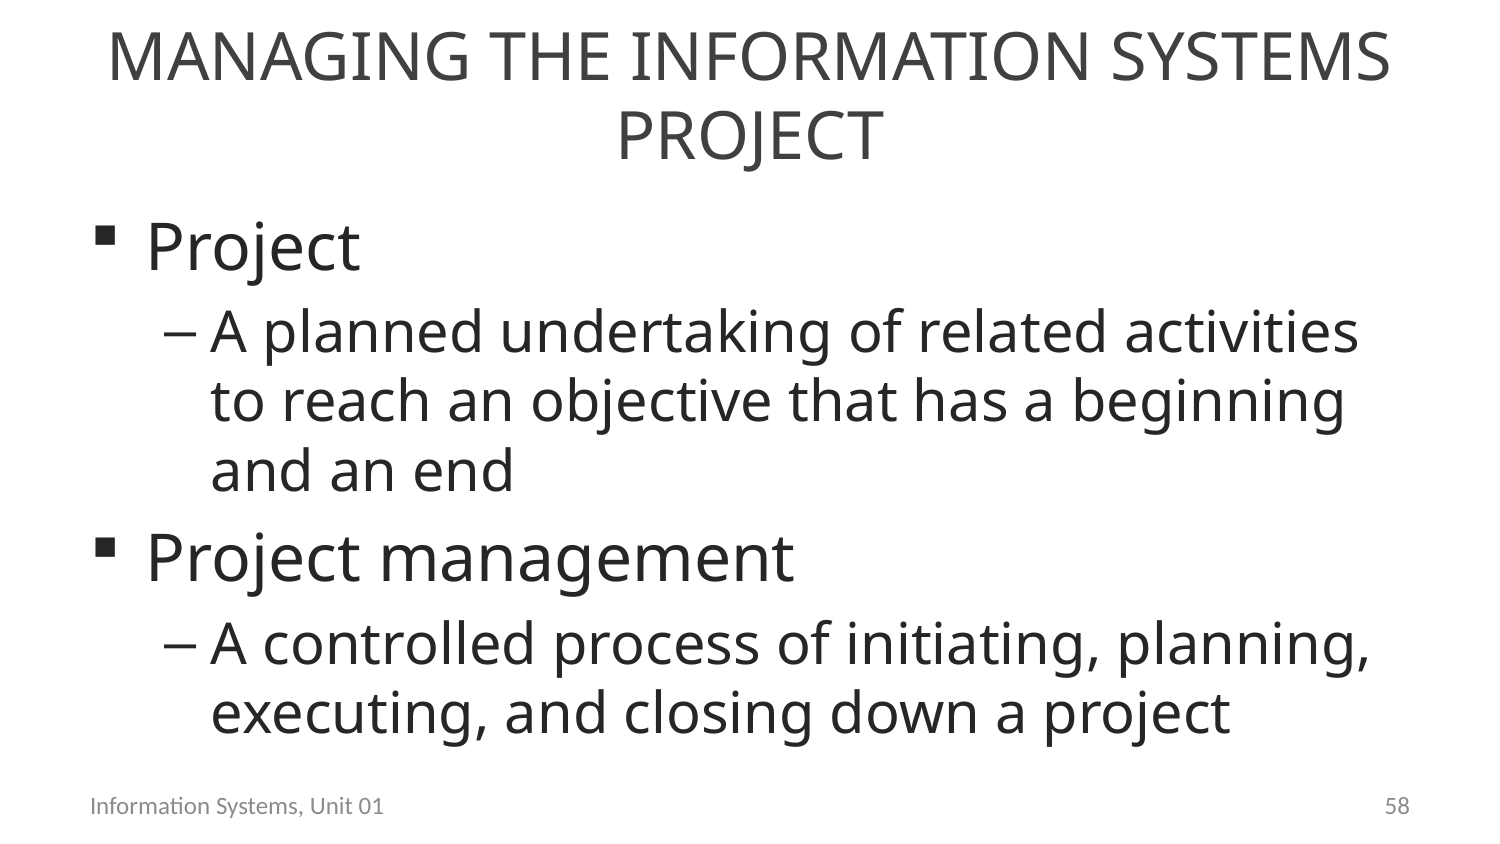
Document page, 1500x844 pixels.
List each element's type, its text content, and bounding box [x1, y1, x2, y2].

slide_number Information Systems, Unit 01 [75, 782, 425, 827]
title Managing the Information Systems Project [75, 23, 1425, 164]
slide_number 57 [1074, 782, 1425, 827]
list Project A planned undertaking of related activities to reach an objective that has a beginning and an end Project management A controlled process of initiating, planning, executing, and closing down a project [75, 196, 1425, 754]
